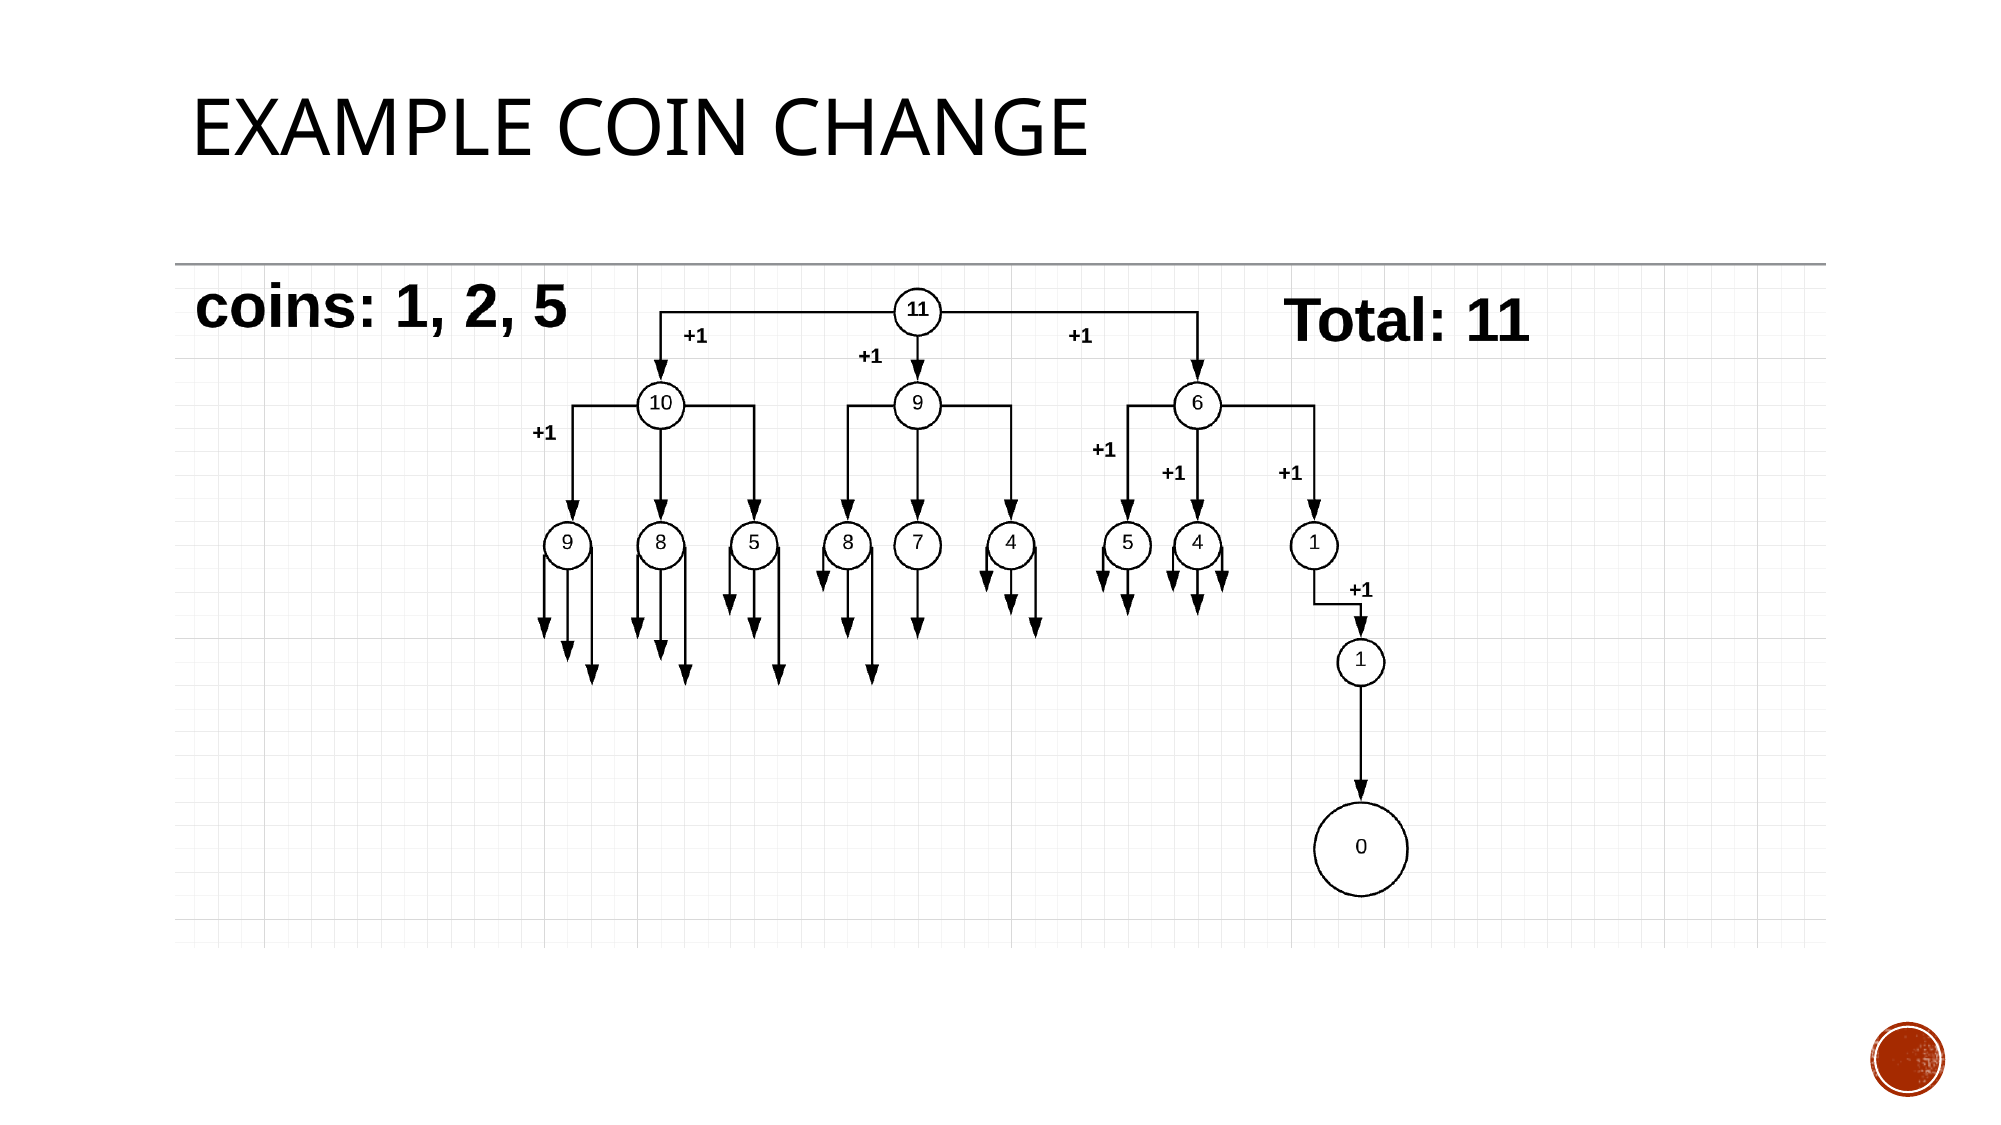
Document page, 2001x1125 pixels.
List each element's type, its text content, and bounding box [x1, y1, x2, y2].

title Example Coin change [175, 79, 1826, 181]
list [176, 265, 1826, 947]
